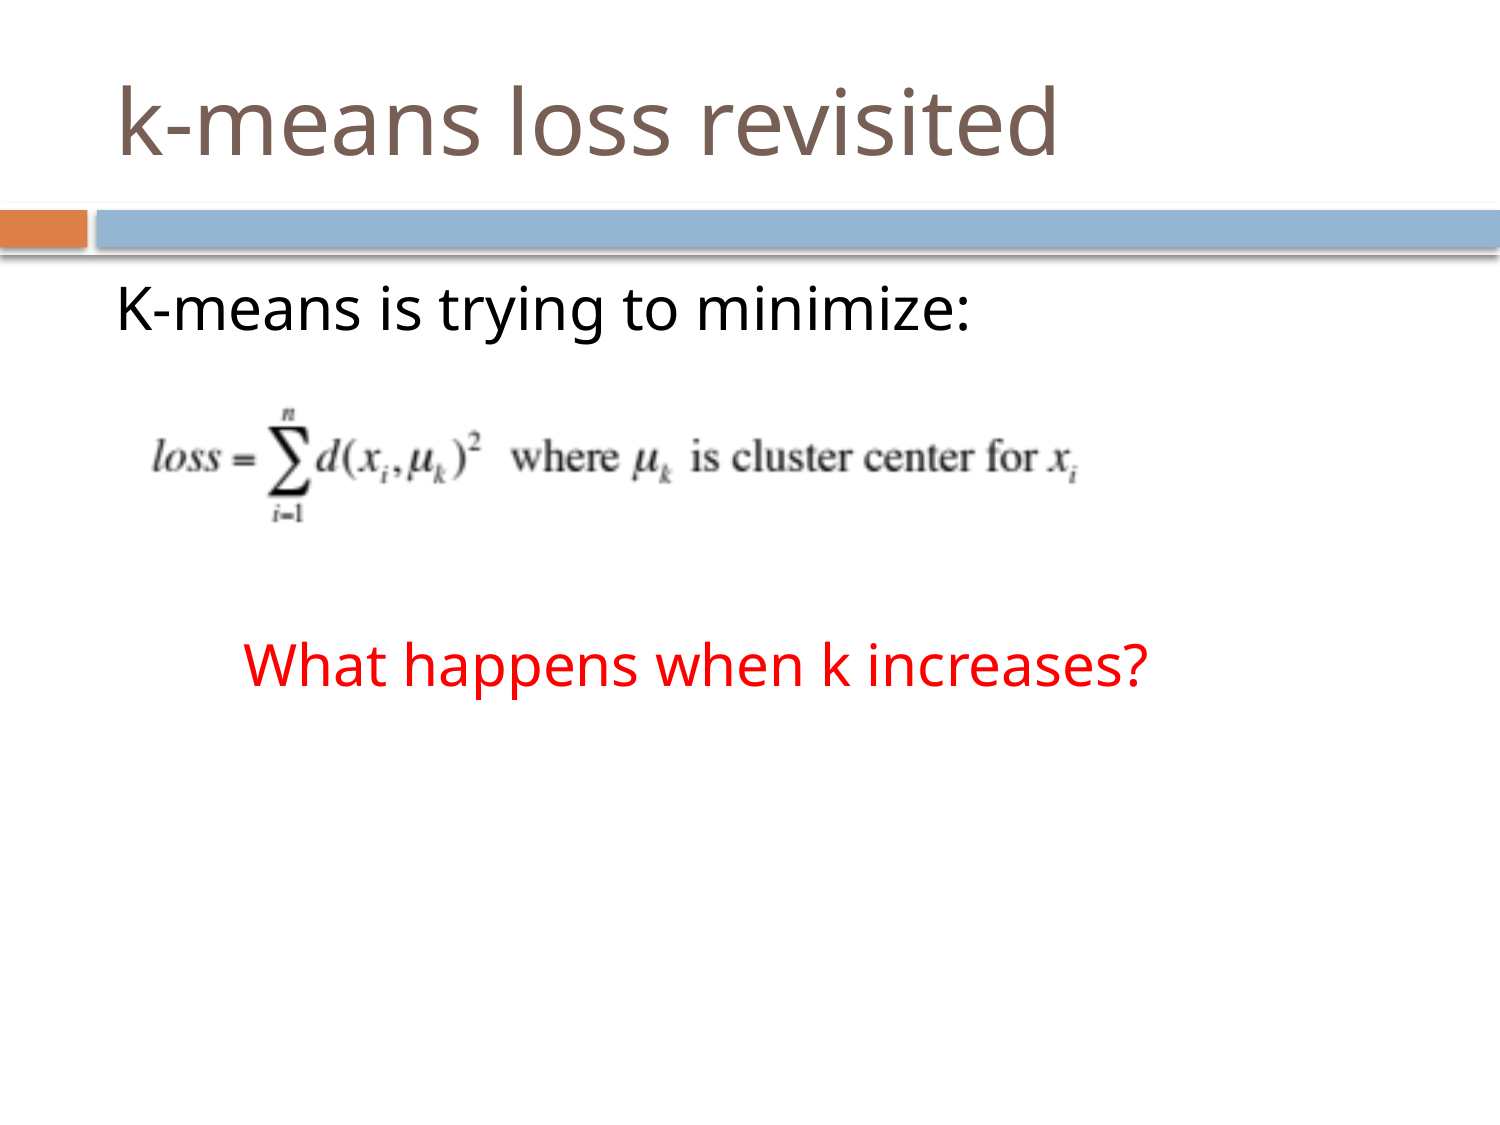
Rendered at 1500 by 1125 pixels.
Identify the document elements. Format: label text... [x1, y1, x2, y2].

title k-means loss revisited [100, 37, 1438, 200]
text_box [147, 389, 1085, 527]
list K-means is trying to minimize: [100, 262, 1438, 371]
text_box What happens when k increases? [228, 620, 1164, 706]
